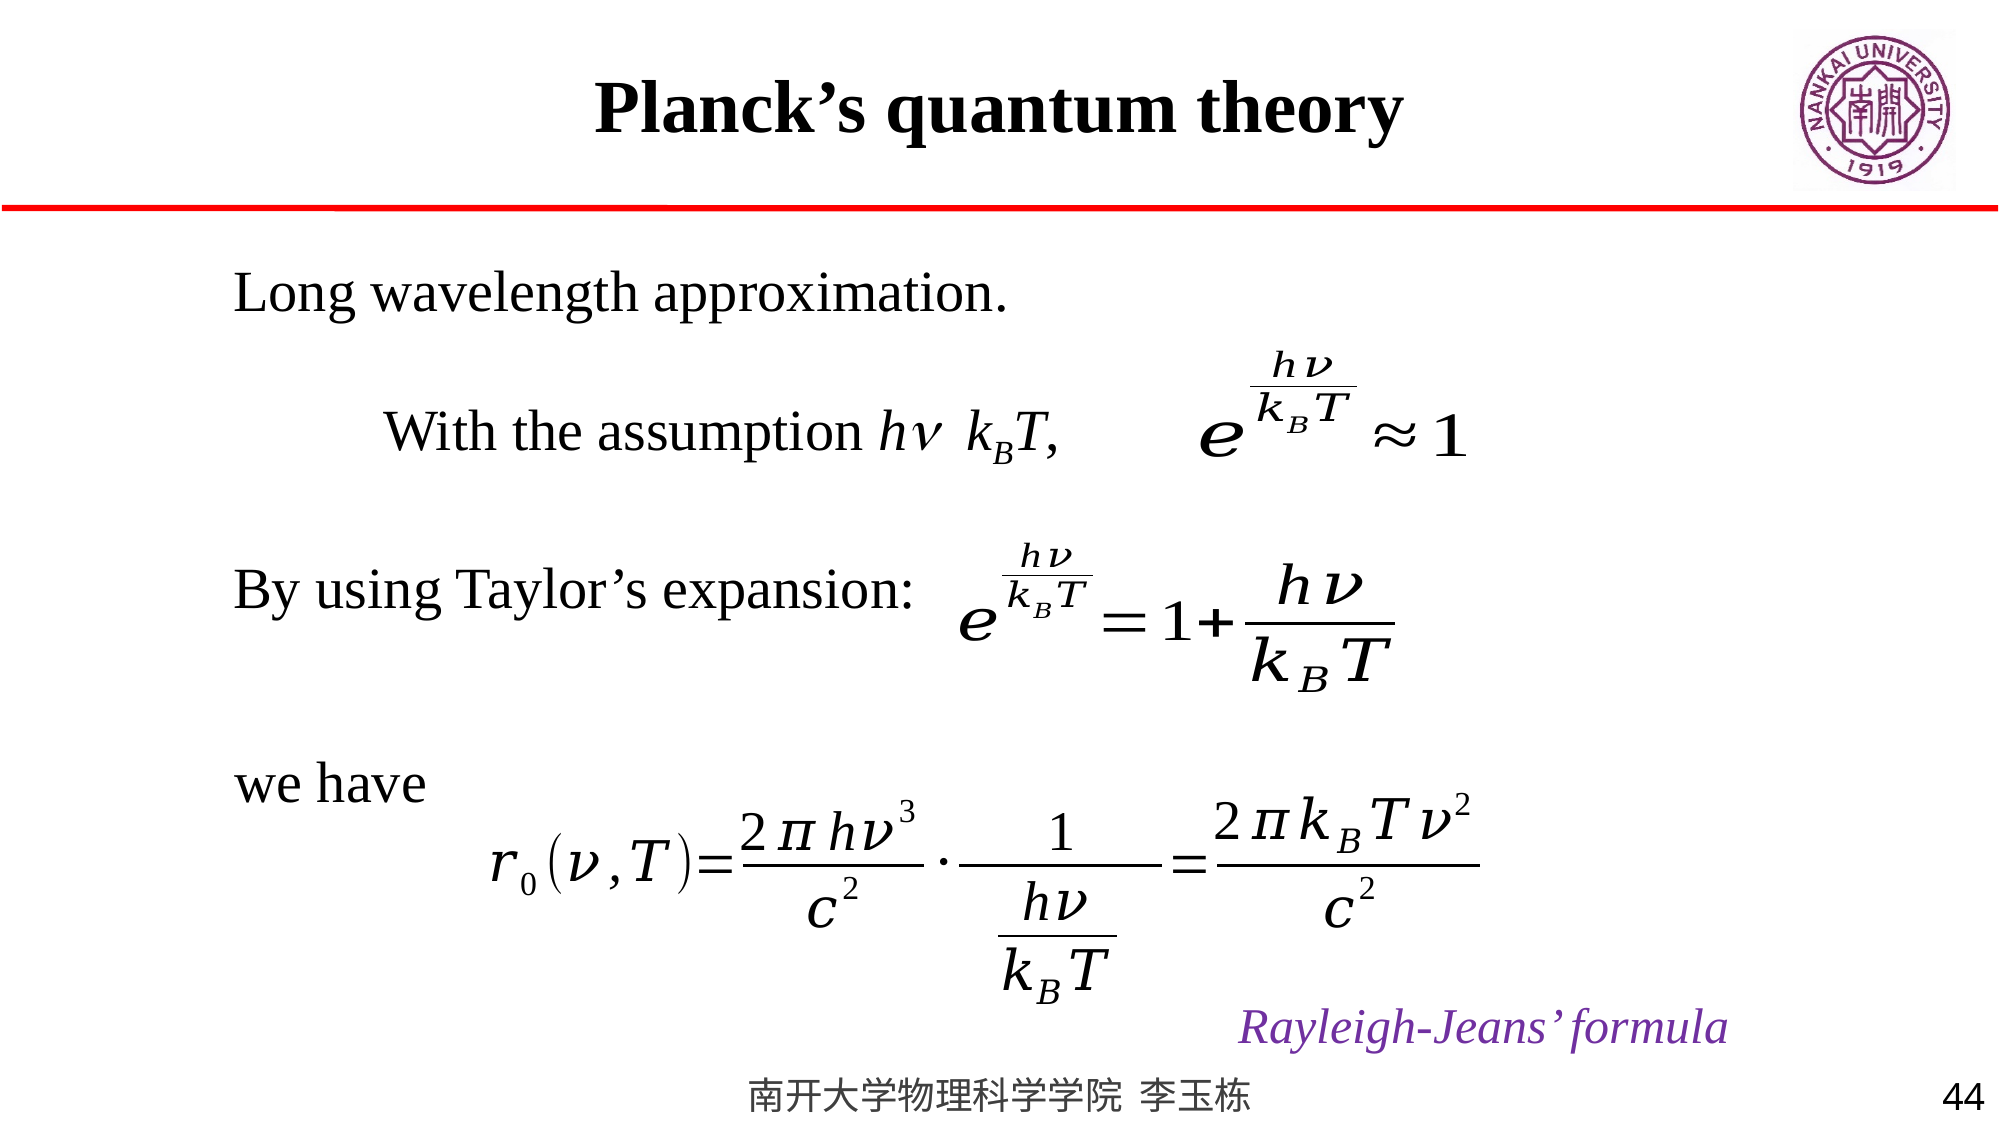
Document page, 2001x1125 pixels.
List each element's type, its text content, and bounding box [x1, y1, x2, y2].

text_box Rayleigh-Jeans’ formula [1224, 986, 1834, 1061]
slide_number 44 [1550, 1065, 2000, 1125]
text_box By using Taylor’s expansion: [218, 543, 1000, 628]
text_box Planck’s quantum theory [488, 49, 1512, 155]
picture [1793, 29, 1956, 191]
text_box we have [219, 737, 442, 822]
